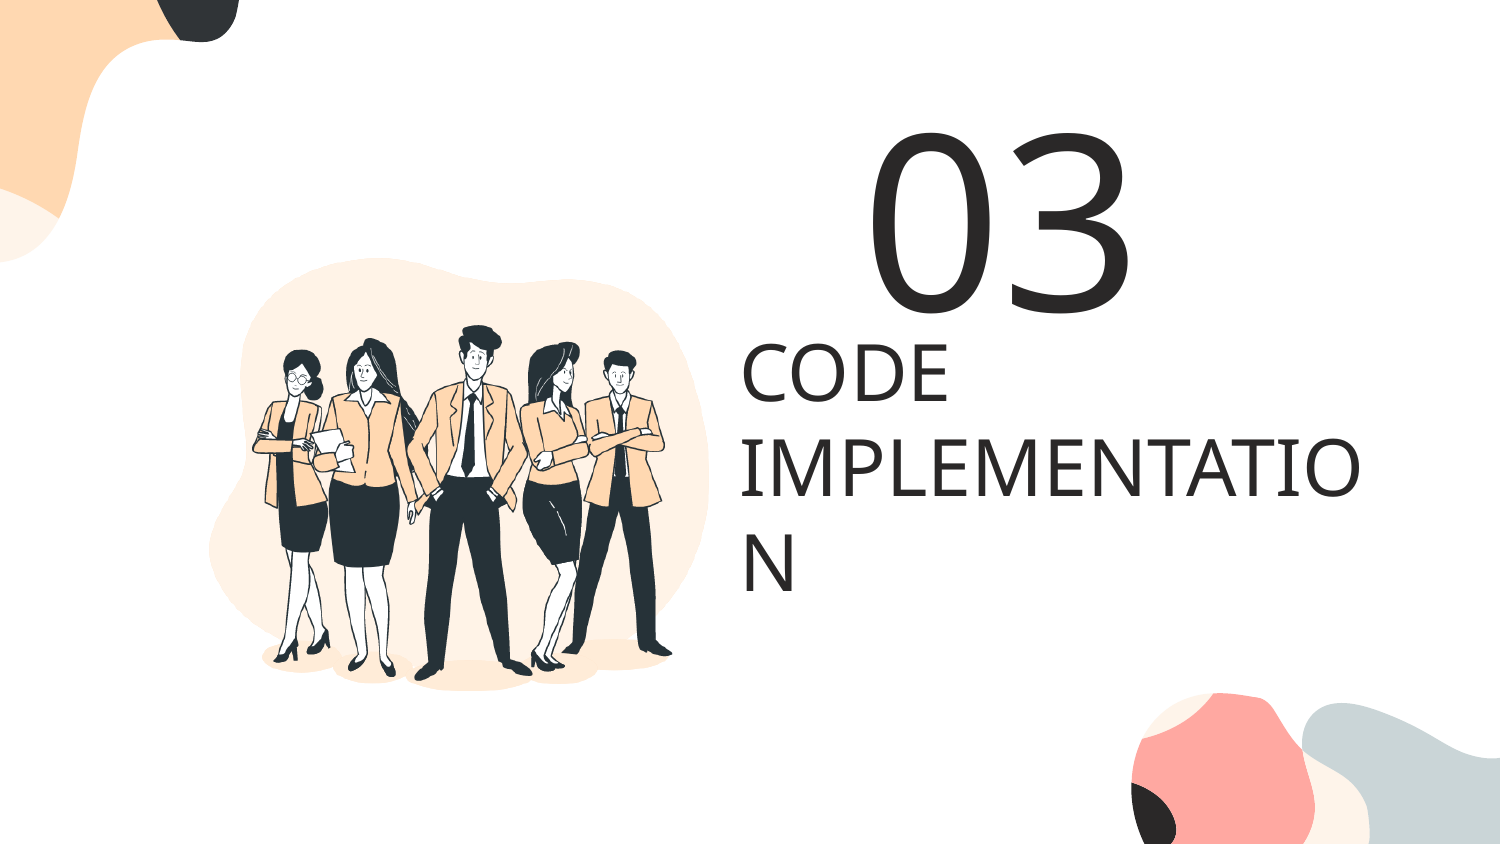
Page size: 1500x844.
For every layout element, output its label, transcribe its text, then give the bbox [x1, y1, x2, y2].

picture [186, 219, 723, 710]
title CODE IMPLEMENTATION [729, 395, 1424, 534]
title 03 [846, 89, 1383, 337]
